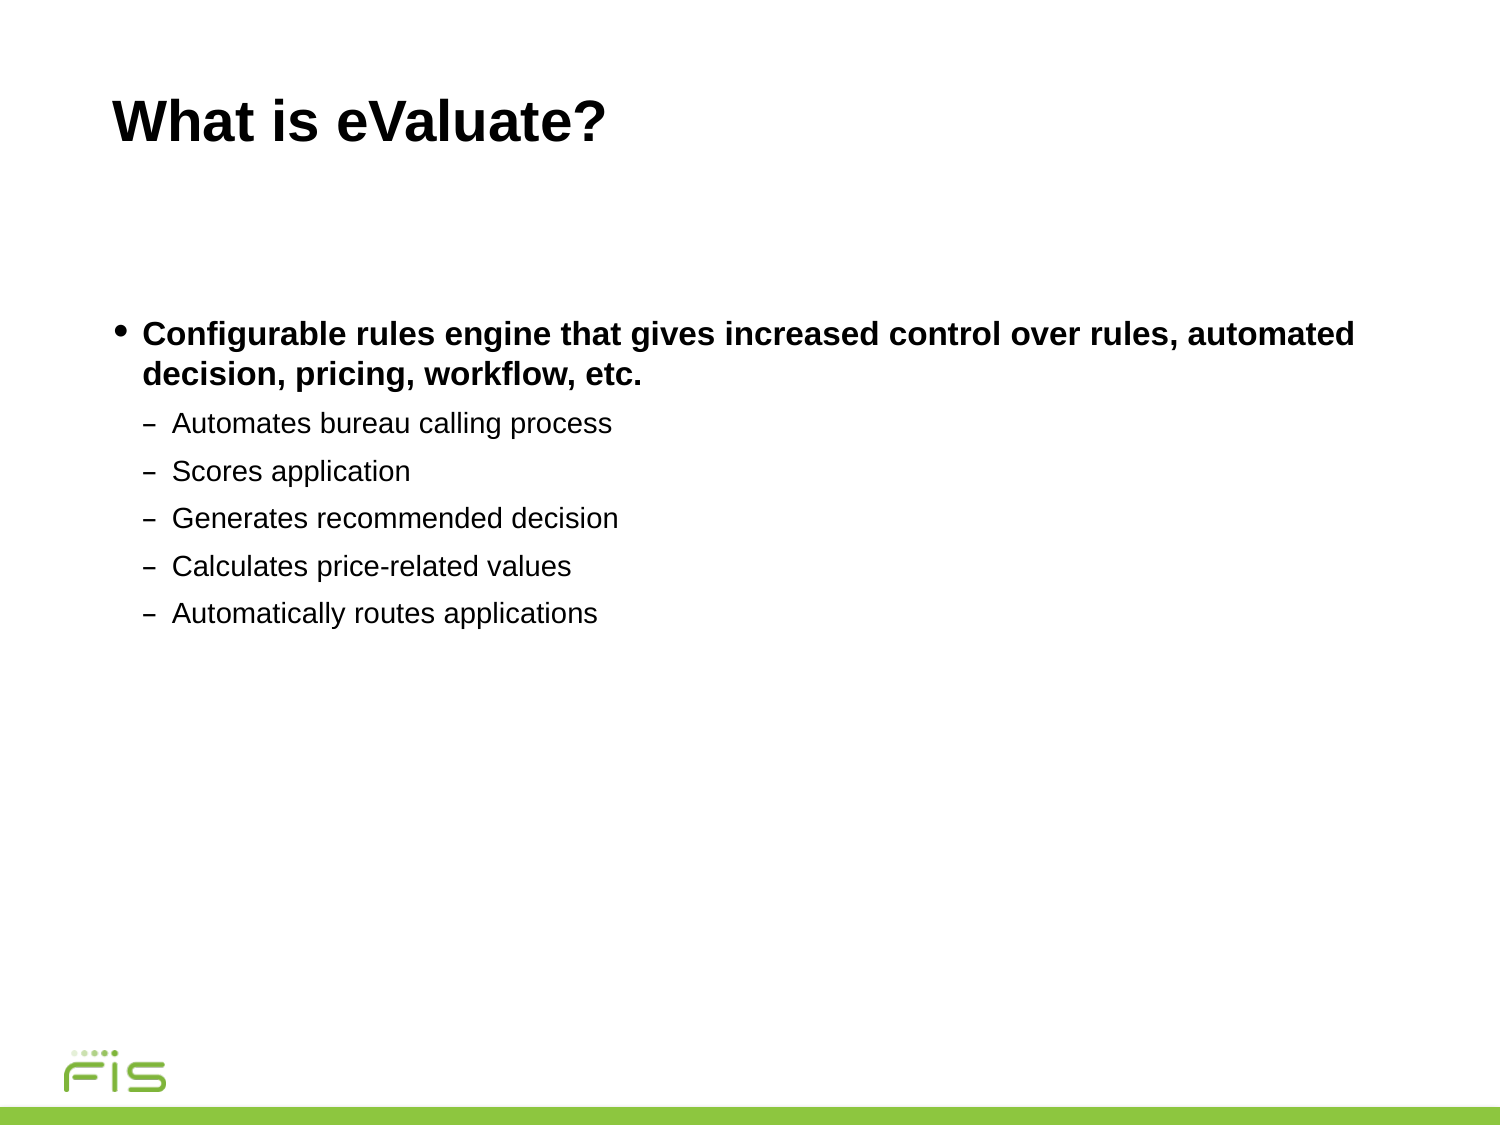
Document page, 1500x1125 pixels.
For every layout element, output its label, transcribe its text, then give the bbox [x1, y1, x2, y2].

picture [64, 1050, 166, 1092]
list Configurable rules engine that gives increased control over rules, automated decision, pricing, workflow, etc. Automates bureau calling process Scores application Generates recommended decision Calculates price-related values Automatically routes applications [112, 312, 1388, 1025]
title What is eValuate? [112, 97, 1250, 260]
